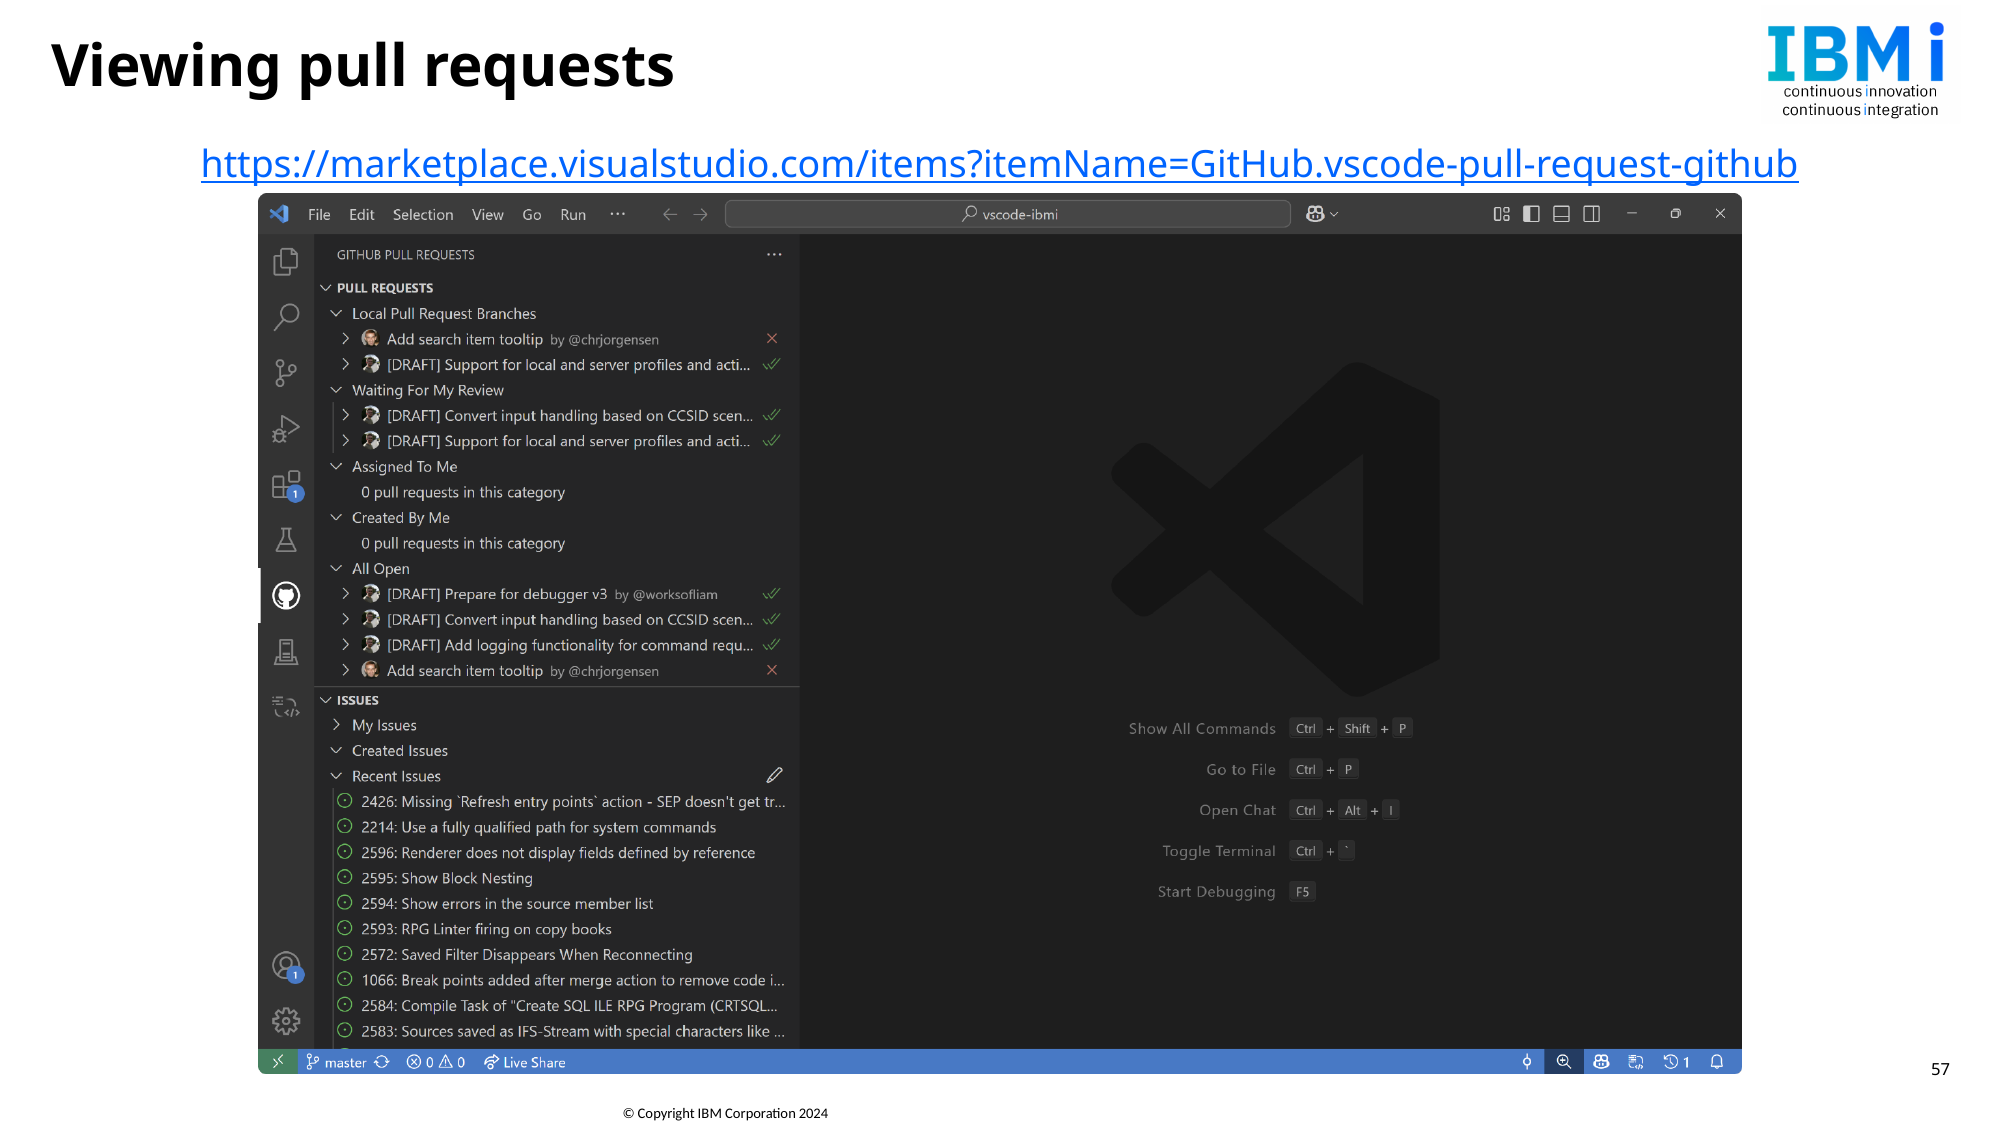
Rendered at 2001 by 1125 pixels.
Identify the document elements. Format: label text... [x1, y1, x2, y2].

text_box [65, 123, 1769, 1071]
slide_number 57 [1500, 1055, 1950, 1086]
picture [258, 193, 1742, 1074]
picture [1761, 5, 1961, 124]
text_box https://marketplace.visualstudio.com/items?itemName=GitHub.vscode-pull-request-github [183, 132, 1817, 199]
title Viewing pull requests [51, 36, 1721, 101]
